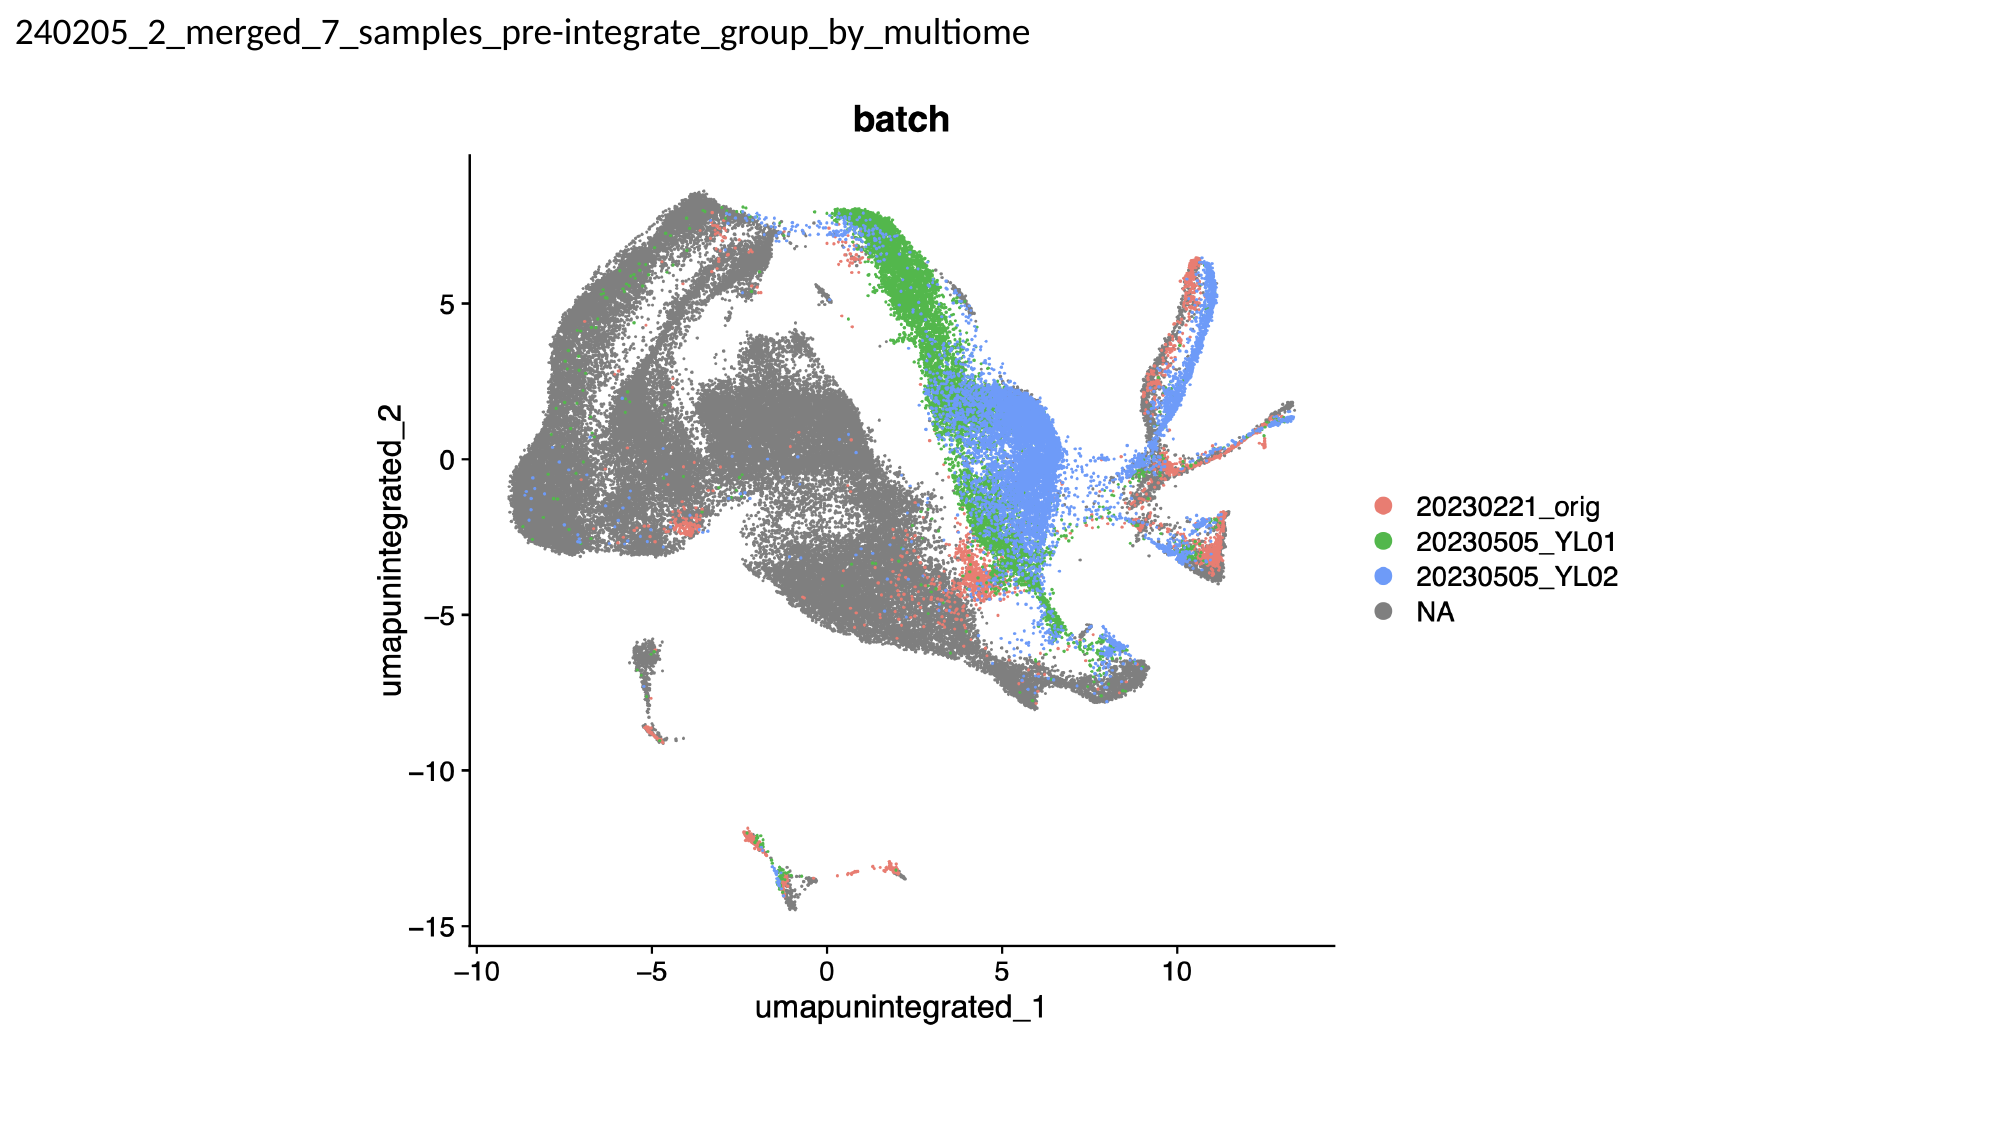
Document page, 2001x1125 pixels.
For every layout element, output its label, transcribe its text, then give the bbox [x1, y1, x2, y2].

picture [362, 90, 1638, 1035]
text_box 240205_2_merged_7_samples_pre-integrate_group_by_multiome [0, 0, 1907, 60]
